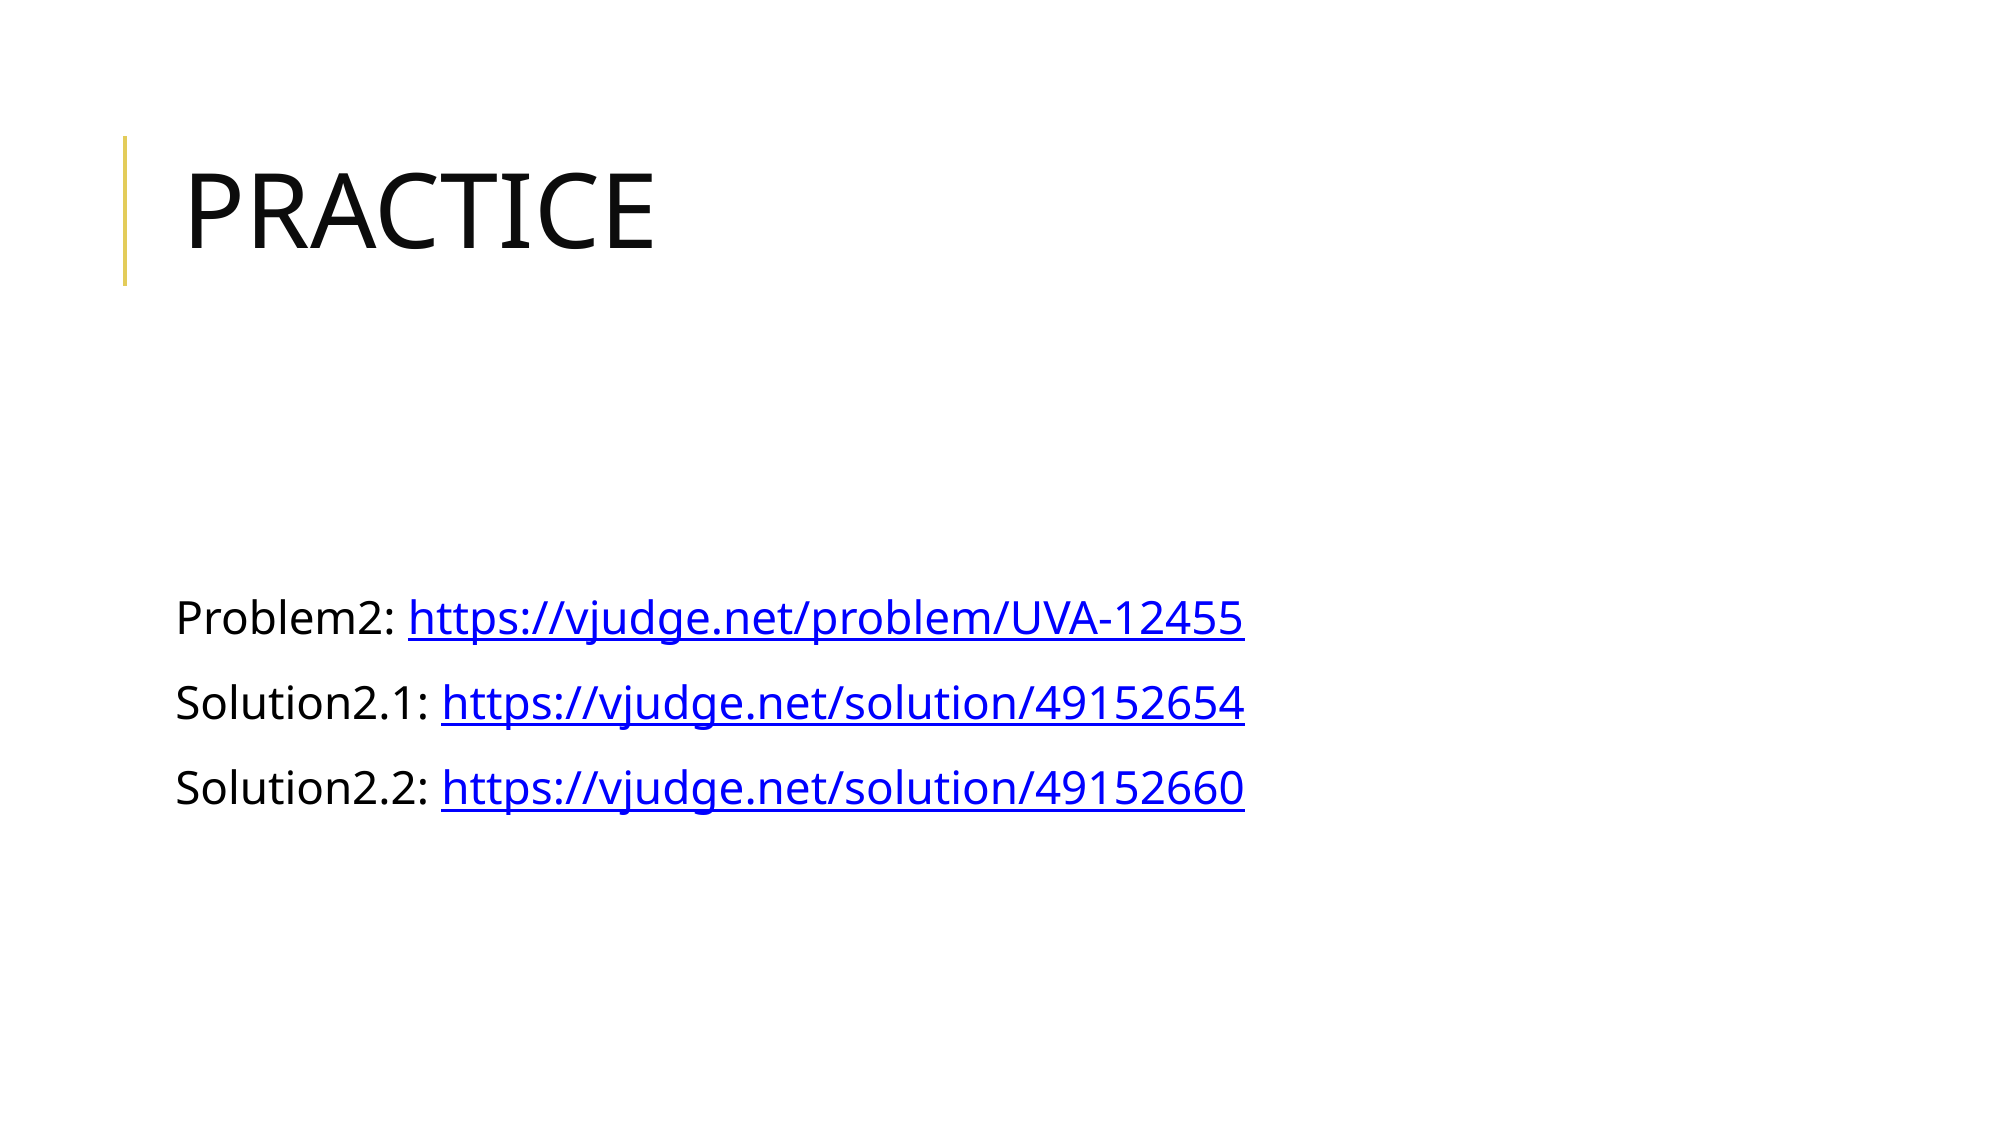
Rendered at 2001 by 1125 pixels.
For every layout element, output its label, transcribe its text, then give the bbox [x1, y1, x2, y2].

title PRACTICE [168, 96, 1763, 342]
list Problem2: https://vjudge.net/problem/UVA-12455 Solution2.1: https://vjudge.net/solution/49152654 Solution2.2: https://vjudge.net/solution/49152660 [168, 418, 1763, 1035]
